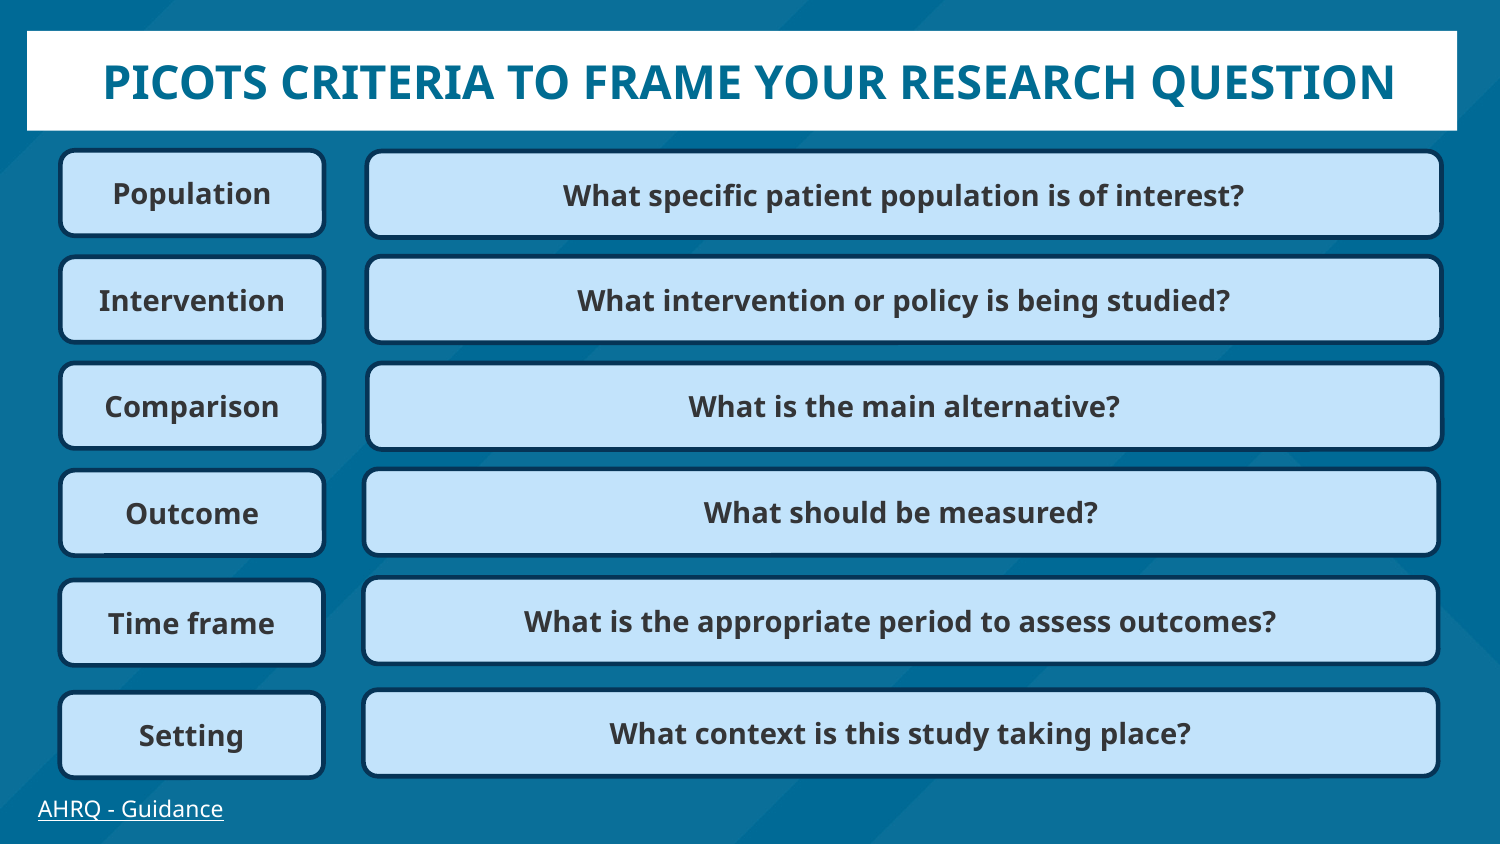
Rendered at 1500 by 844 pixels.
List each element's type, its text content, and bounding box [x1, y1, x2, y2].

text_box What specific patient population is of interest? [364, 148, 1444, 240]
text_box Population [58, 148, 327, 238]
text_box Time frame [57, 577, 326, 668]
text_box Intervention [58, 254, 327, 345]
text_box What is the appropriate period to assess outcomes? [361, 575, 1441, 666]
text_box What should be measured? [361, 466, 1441, 558]
title PICOTS criteria to frame your research question [27, 30, 1458, 131]
text_box AHRQ - Guidance [23, 787, 750, 834]
text_box What is the main alternative? [365, 360, 1445, 452]
text_box Outcome [58, 468, 327, 558]
text_box What intervention or policy is being studied? [364, 254, 1444, 345]
text_box What context is this study taking place? [361, 687, 1441, 779]
text_box Comparison [58, 360, 327, 451]
text_box Setting [57, 690, 326, 780]
